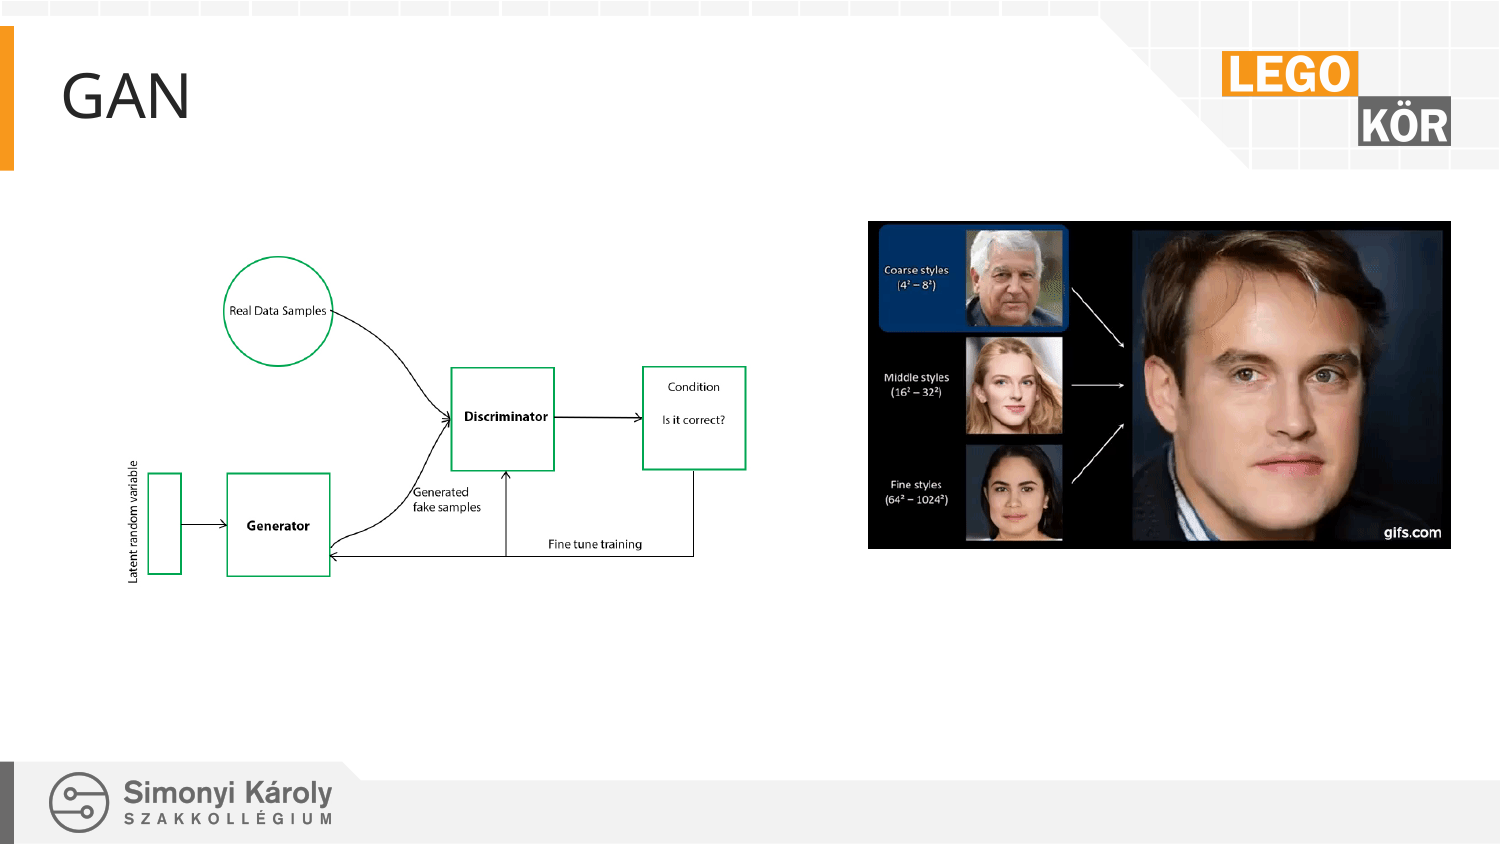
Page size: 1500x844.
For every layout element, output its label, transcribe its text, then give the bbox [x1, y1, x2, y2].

picture [867, 221, 1451, 550]
picture [2, 1, 1500, 169]
picture [49, 221, 787, 637]
title GAN [49, 26, 1129, 171]
picture [49, 772, 332, 833]
